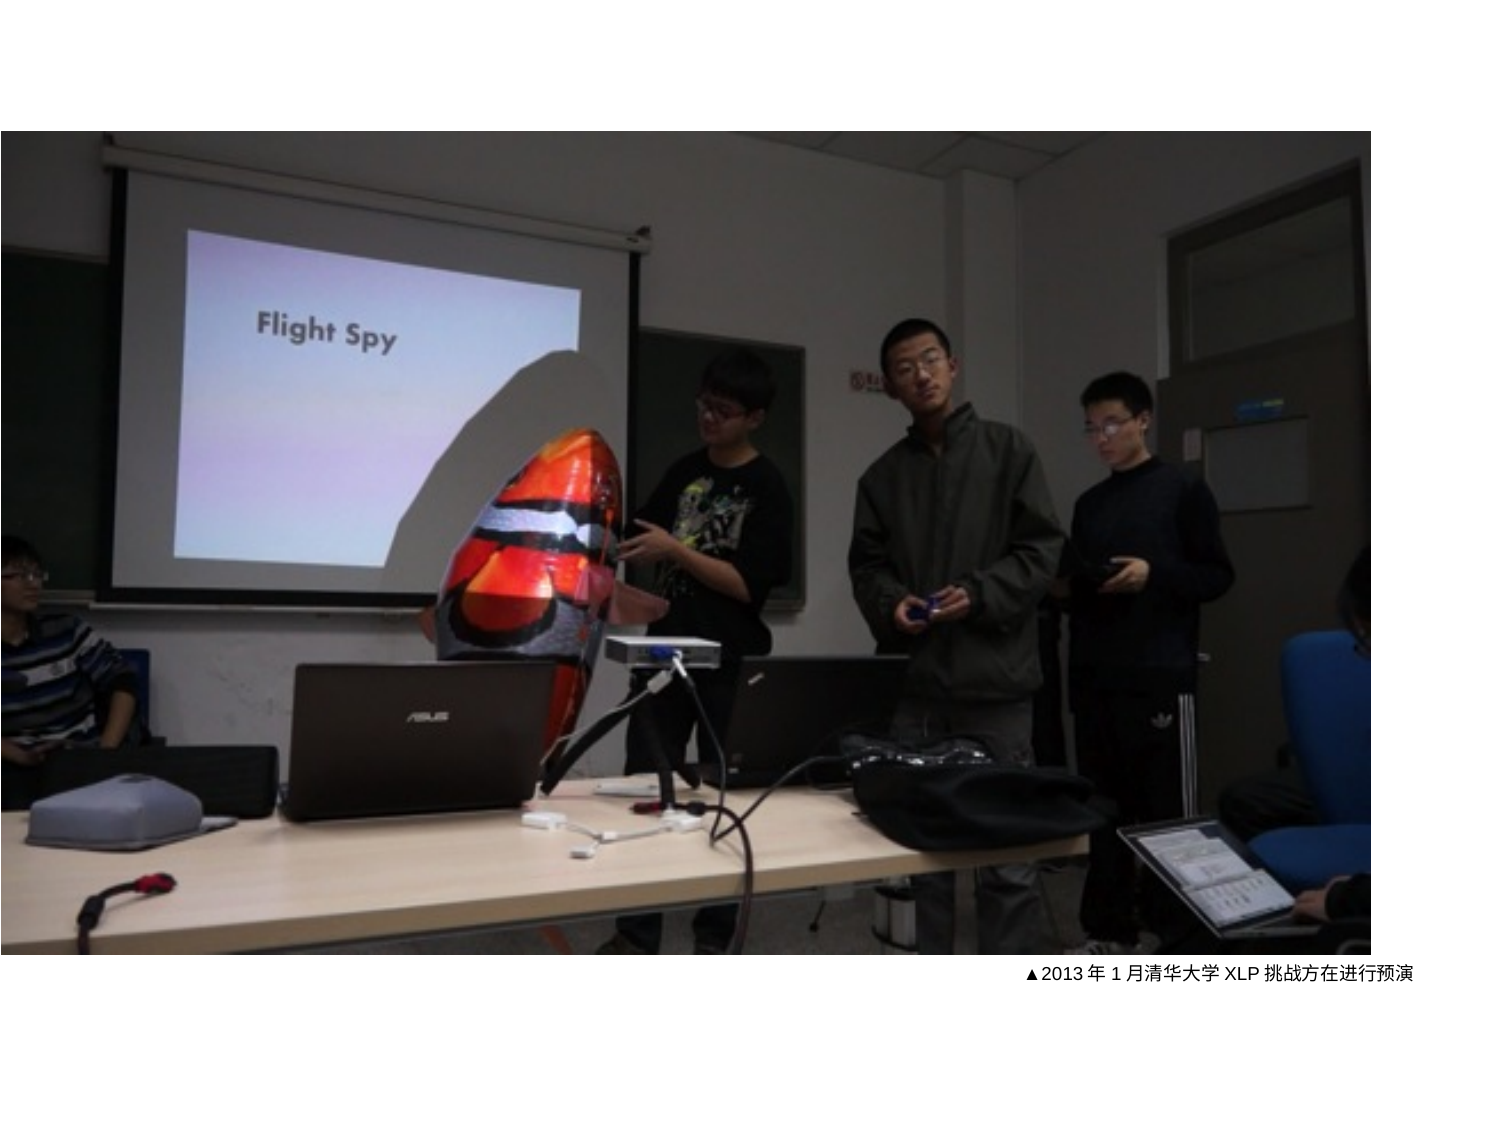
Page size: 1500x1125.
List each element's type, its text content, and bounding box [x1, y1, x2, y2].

picture [1, 131, 1371, 955]
text_box ▲2013年1月清华大学XLP挑战方在进行预演 [1008, 954, 1500, 992]
